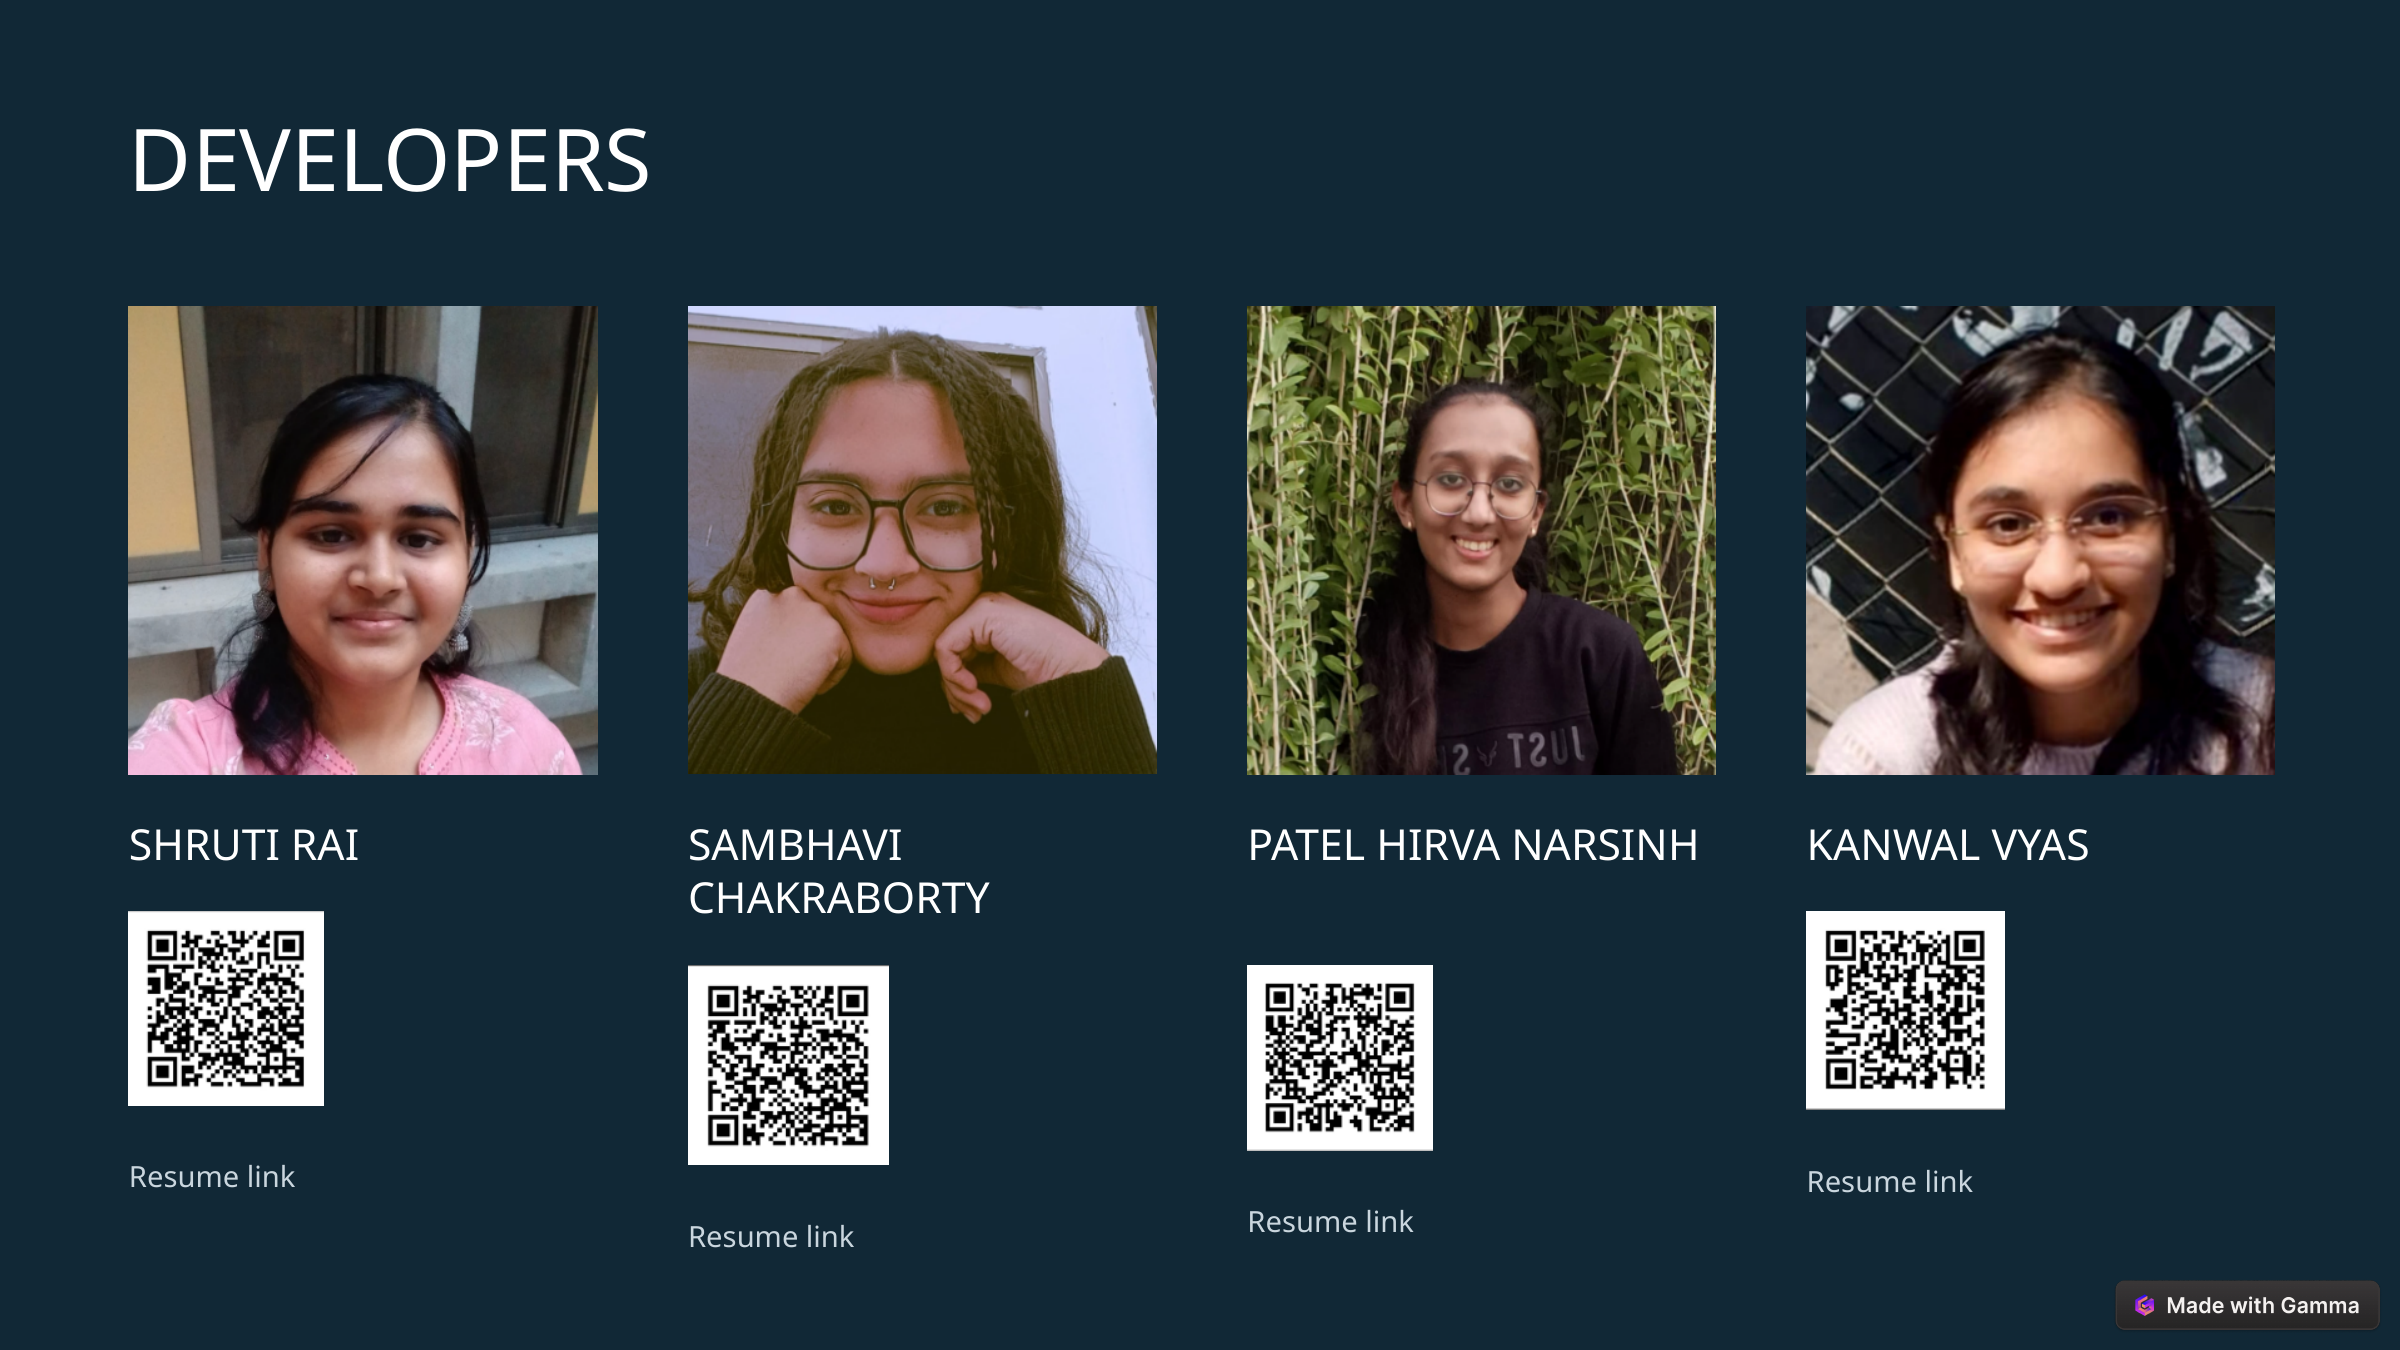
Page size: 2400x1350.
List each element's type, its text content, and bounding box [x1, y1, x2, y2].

text_box PATEL HIRVA NARSINH [1247, 815, 1716, 924]
picture [128, 306, 598, 775]
picture [1806, 911, 2005, 1110]
text_box SAMBHAVI CHAKRABORTY [688, 815, 1157, 924]
picture [128, 911, 324, 1106]
picture [688, 306, 1157, 775]
picture [2106, 1271, 2389, 1339]
text_box Resume link [688, 1206, 1157, 1254]
text_box KANWAL VYAS [1806, 815, 2240, 870]
picture [1247, 306, 1716, 775]
picture [688, 965, 889, 1165]
text_box DEVELOPERS [128, 101, 995, 210]
text_box Resume link [1806, 1151, 2275, 1199]
text_box Resume link [128, 1146, 598, 1194]
text_box SHRUTI RAI [128, 815, 581, 870]
picture [1247, 965, 1433, 1151]
picture [1806, 306, 2275, 775]
text_box Resume link [1247, 1191, 1716, 1239]
